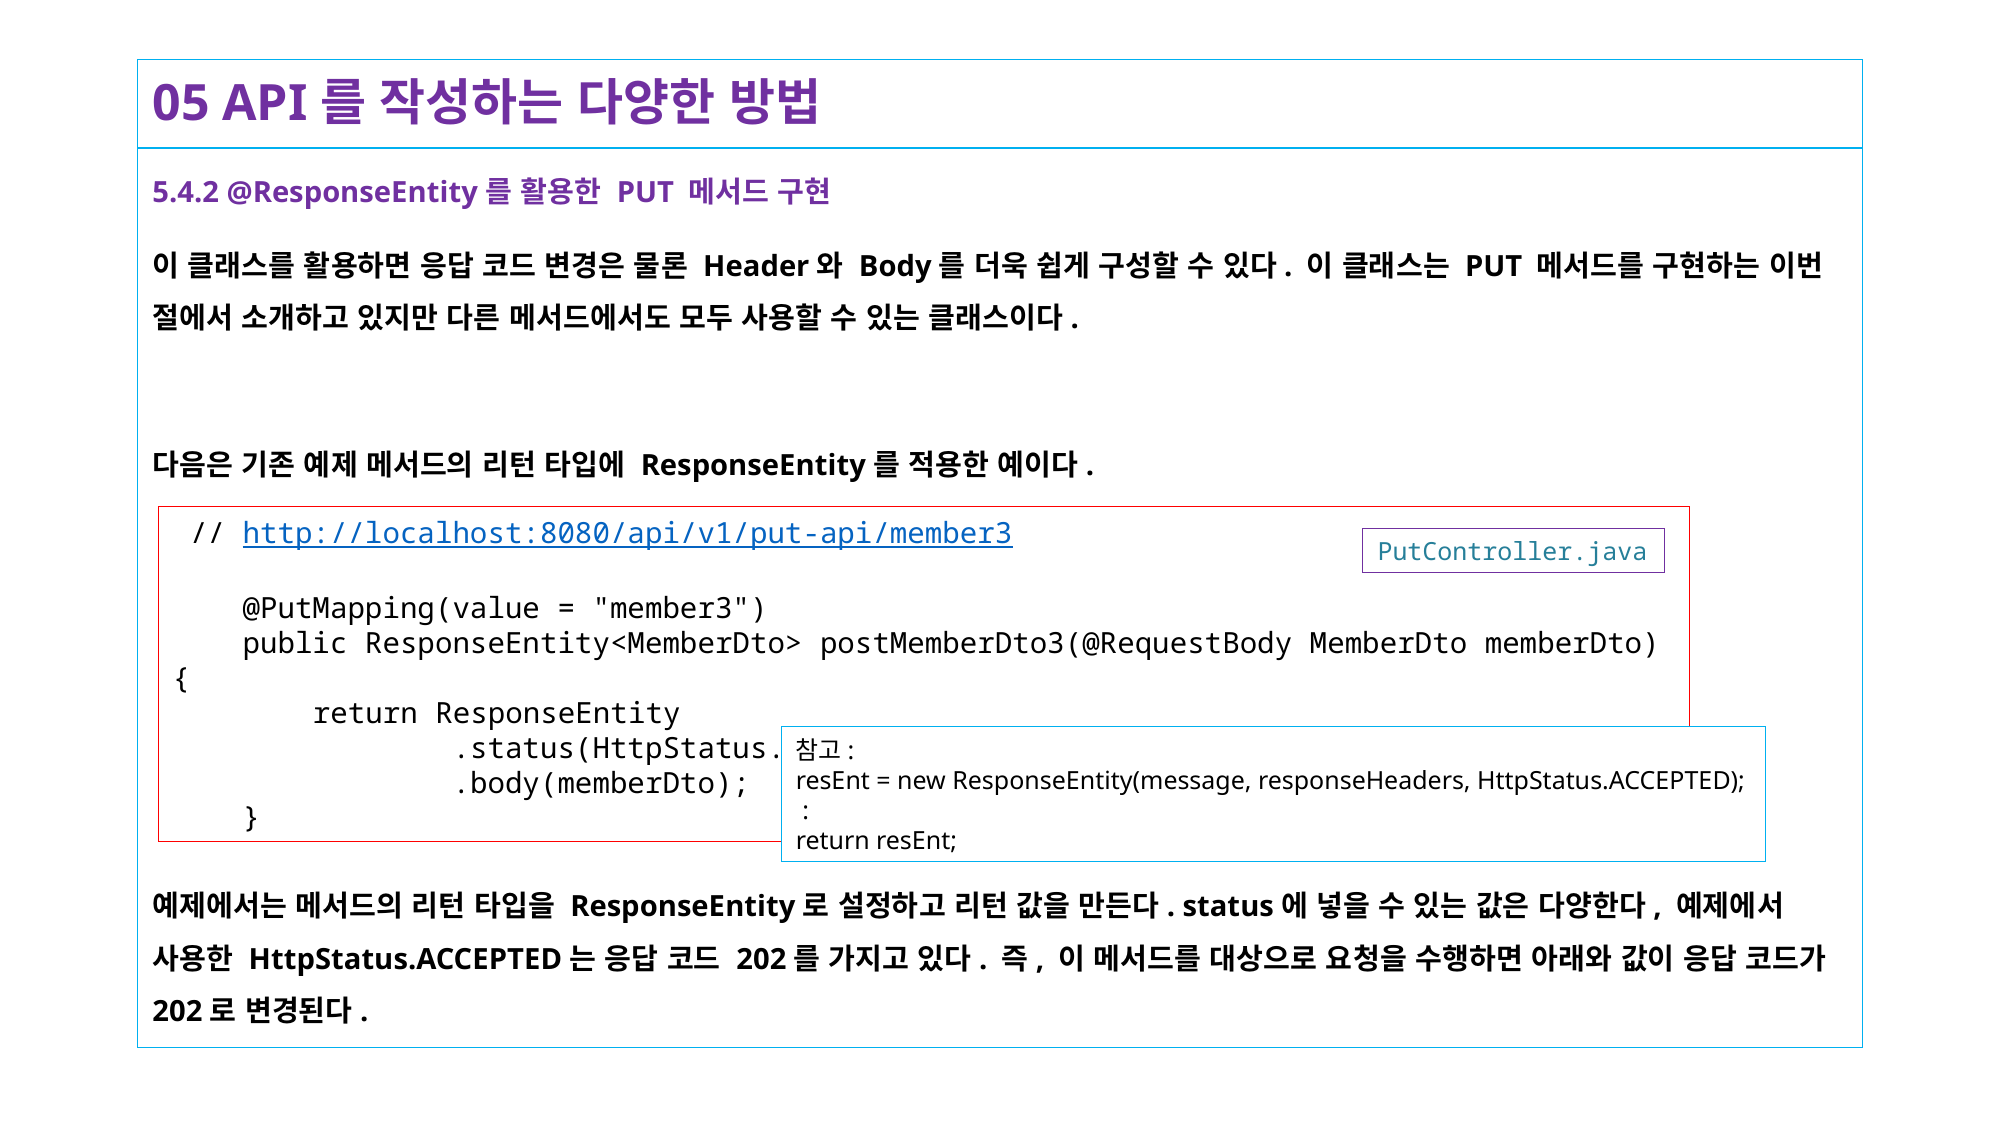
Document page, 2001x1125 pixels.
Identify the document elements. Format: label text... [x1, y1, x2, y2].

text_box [157, 506, 1690, 805]
text_box 참고: resEnt = new ResponseEntity(message, responseHeaders, HttpStatus.ACCEPTED); : return resEnt; [781, 726, 1766, 862]
list 5.4.2 @ResponseEntity를 활용한 PUT 메서드 구현 이 클래스를 활용하면 응답 코드 변경은 물론 Header와 Body를 더욱 쉽게 구성할 수 있다. 이 클래스는 PUT 메서드를 구현하는 이번 절에서 소개하고 있지만 다른 메서드에서도 모두 사용할 수 있는 클래스이다. 다음은 기존 예제 메서드의 리턴 타입에 ResponseEntity를 적용한 예이다. 예제에서는 메서드의 리턴 타입을 ResponseEntity로 설정하고 리턴 값을 만든다. status에 넣을 수 있는 값은 다양한다, 예제에서 사용한 HttpStatus.ACCEPTED는 응답 코드 202를 가지고 있다. 즉, 이 메서드를 대상으로 요청을 수행하면 아래와 값이 응답 코드가 202로 변경된다. [137, 148, 1863, 1048]
title 05 API를 작성하는 다양한 방법 [137, 59, 1863, 148]
